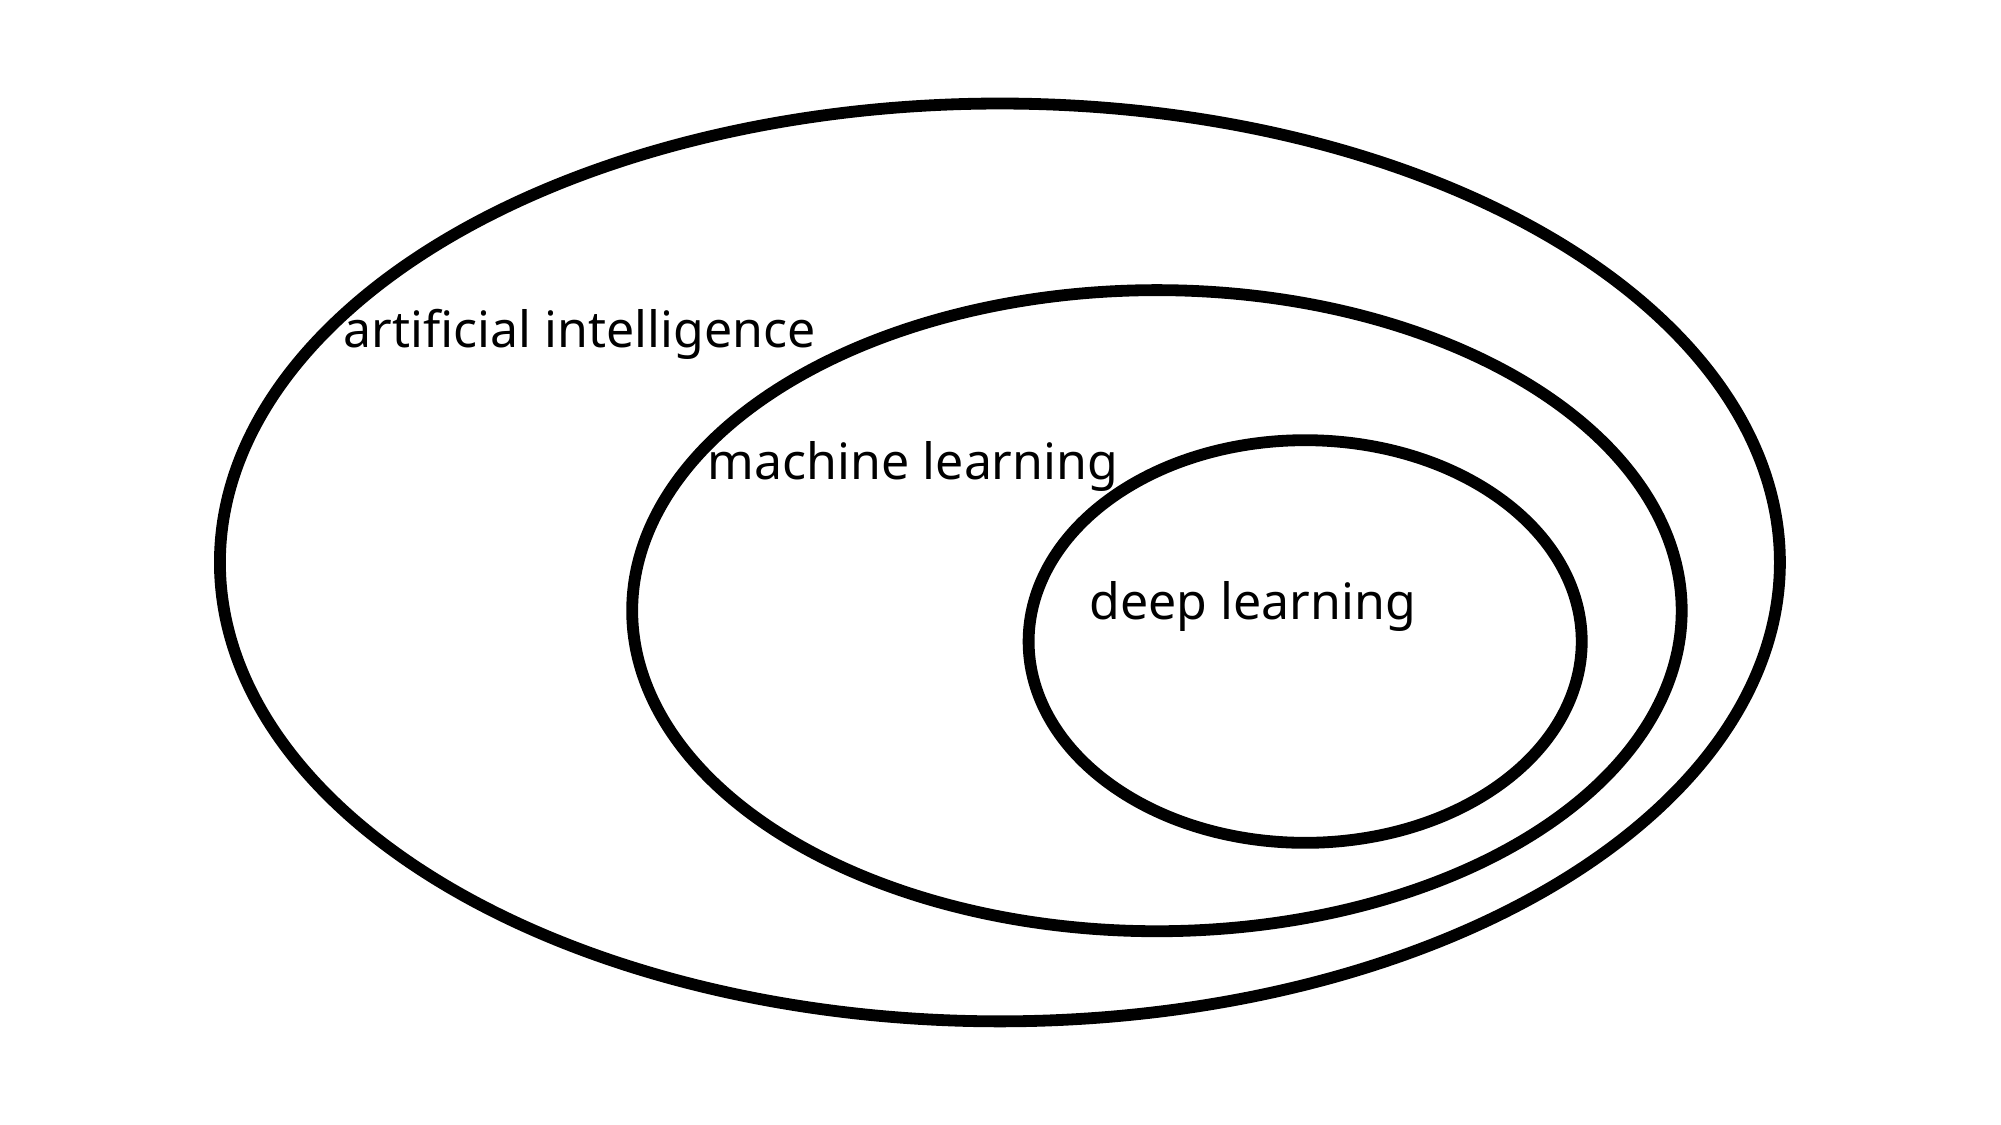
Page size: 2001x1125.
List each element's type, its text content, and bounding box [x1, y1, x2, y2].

text_box [370, 102, 1630, 290]
text_box [218, 327, 1465, 1023]
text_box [632, 290, 1682, 932]
text_box artificial intelligence [328, 290, 632, 365]
text_box [1682, 338, 1781, 787]
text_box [1028, 440, 1582, 843]
